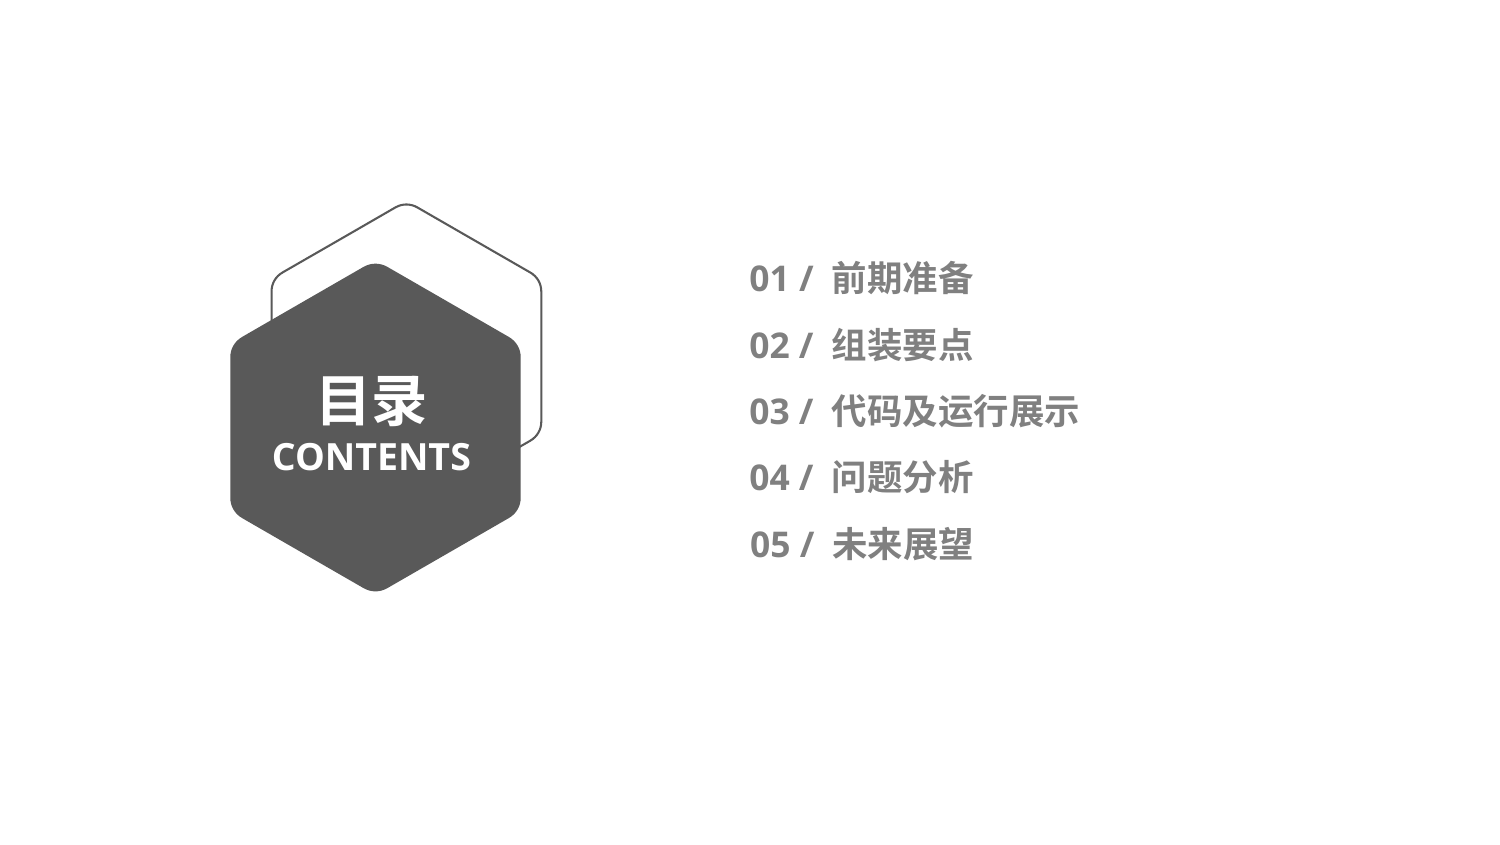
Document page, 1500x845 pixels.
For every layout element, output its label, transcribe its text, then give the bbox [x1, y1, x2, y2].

text_box 03 / 代码及运行展示 [738, 383, 1185, 438]
text_box 05 / 未来展望 [739, 516, 1165, 613]
text_box 04 / 问题分析 [738, 449, 1164, 547]
text_box 目录 CONTENTS [234, 359, 508, 484]
text_box [269, 202, 544, 448]
text_box 02 / 组装要点 [738, 317, 1140, 371]
text_box [228, 261, 523, 594]
text_box 01 / 前期准备 [738, 250, 1227, 305]
